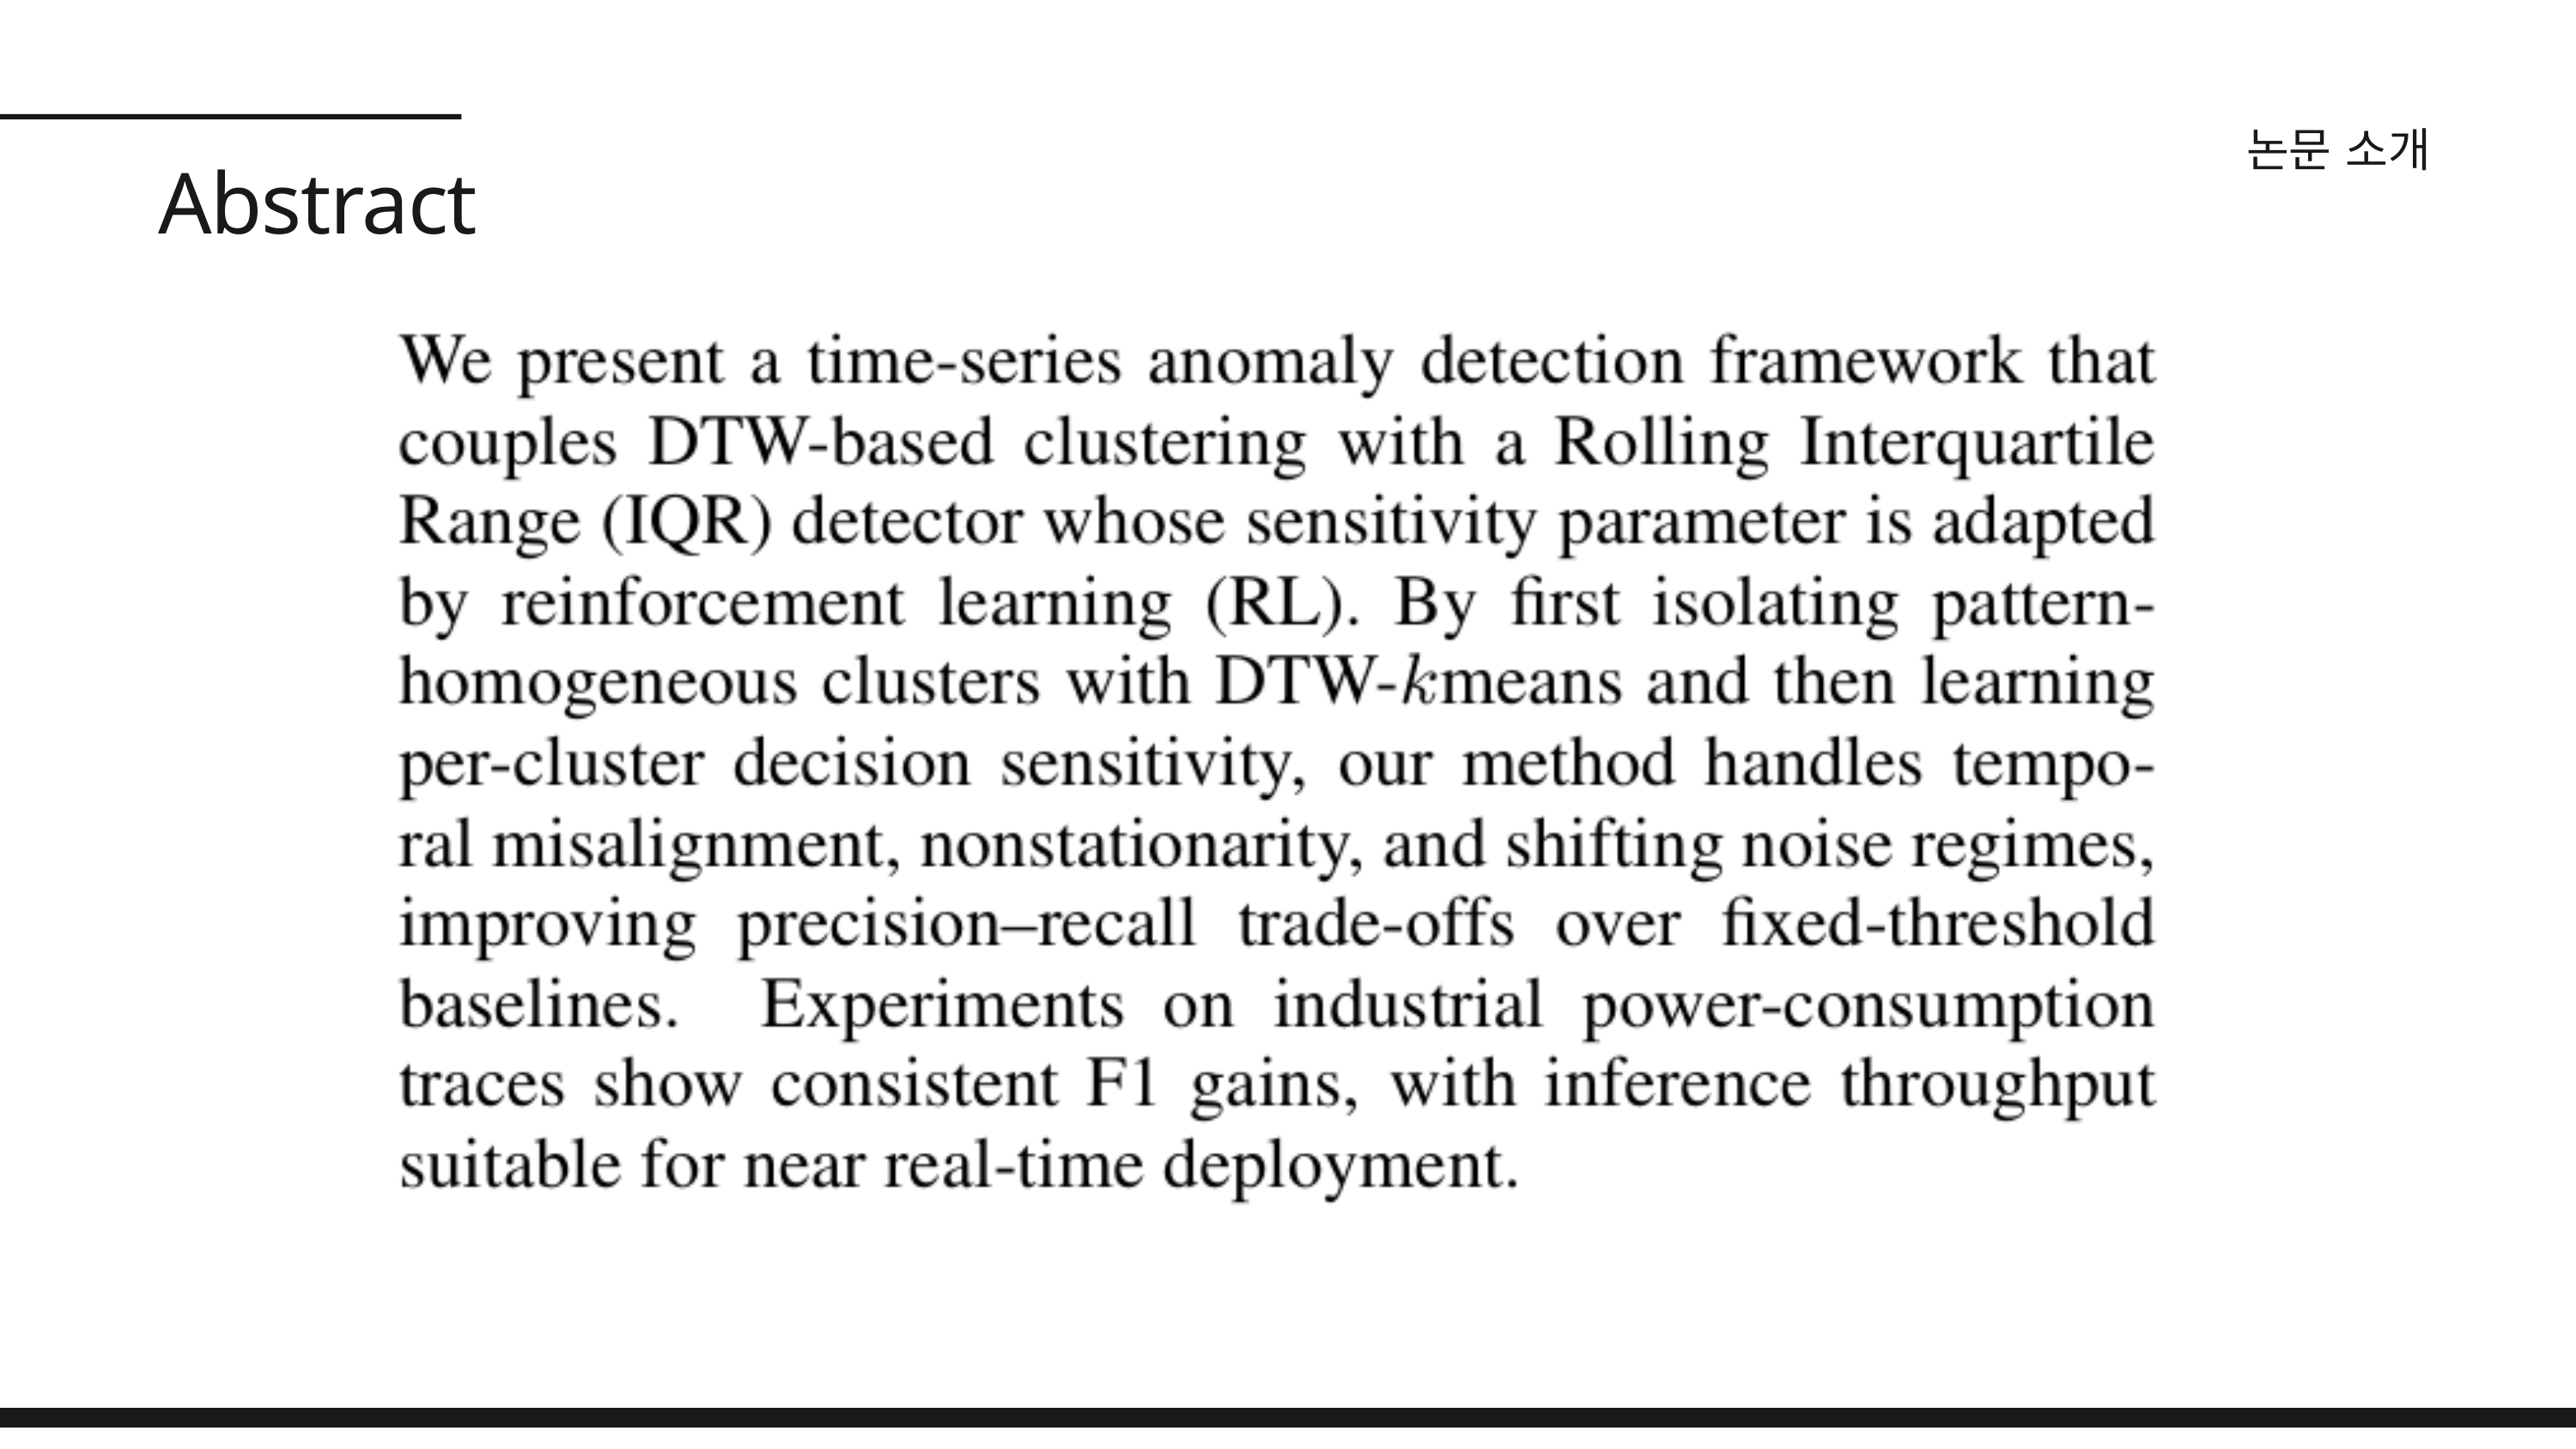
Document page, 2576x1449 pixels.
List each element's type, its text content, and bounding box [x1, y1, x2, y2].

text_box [0, 1409, 2576, 1427]
text_box 논문 소개 [1884, 111, 2432, 177]
text_box Abstract [158, 132, 956, 252]
picture [374, 297, 2202, 1228]
